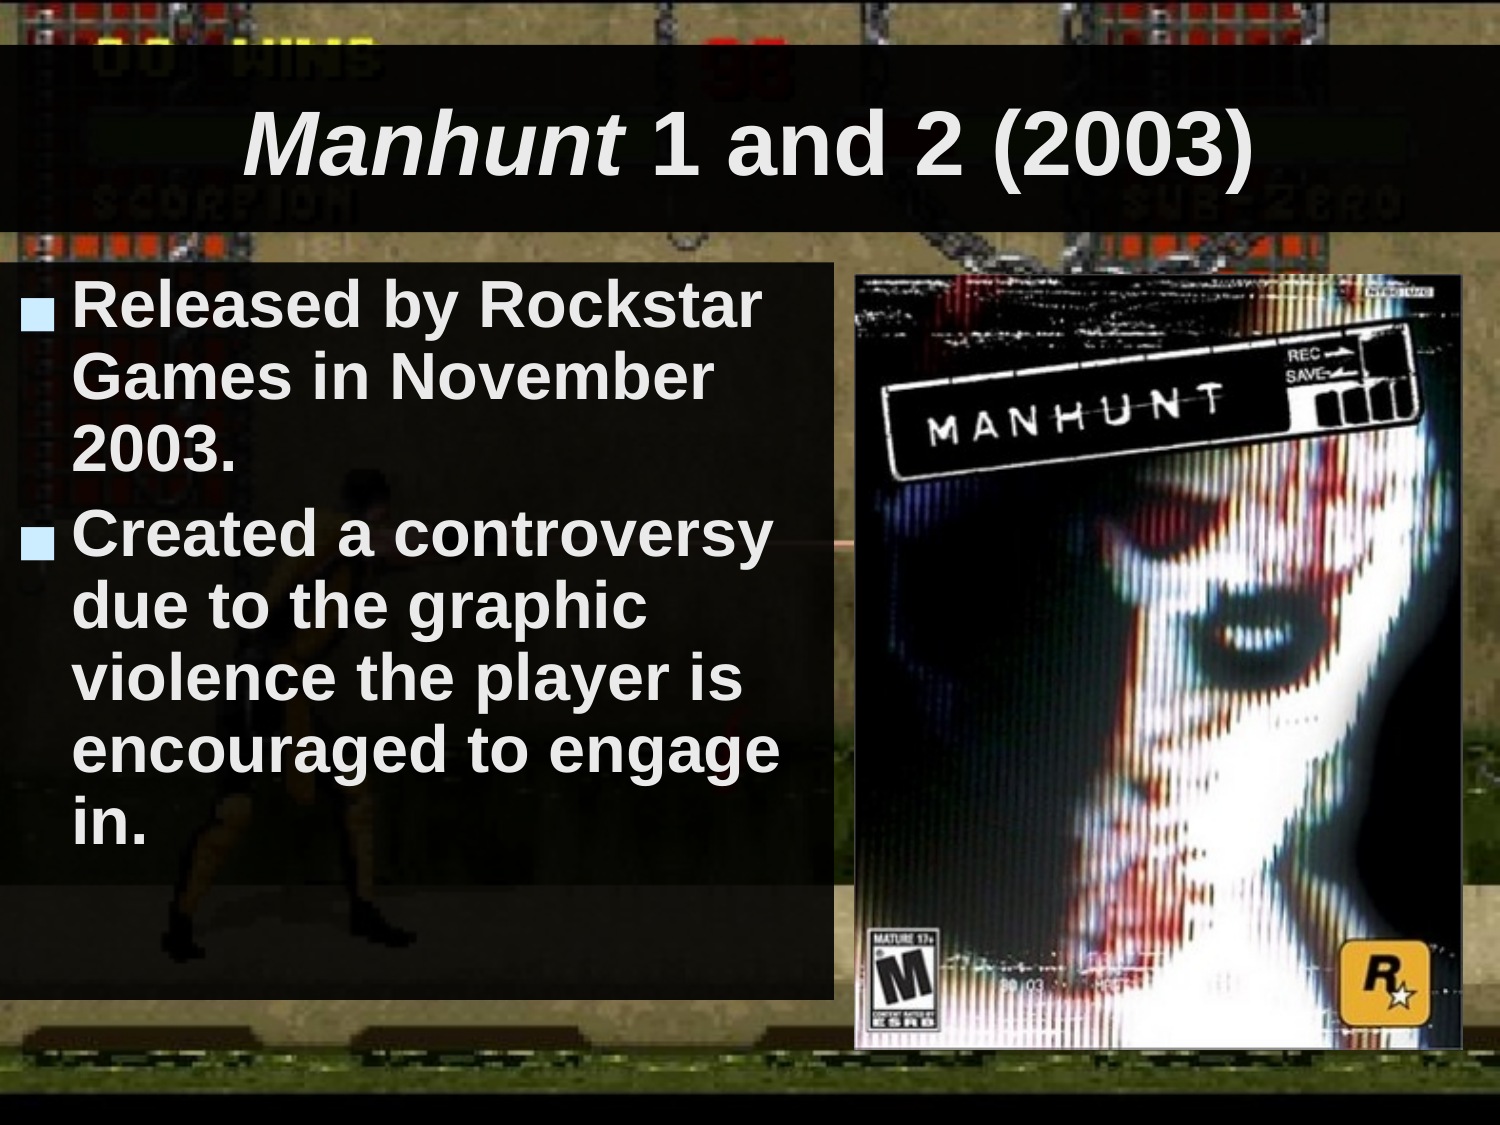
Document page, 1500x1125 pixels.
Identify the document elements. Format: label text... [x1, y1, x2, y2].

list Released by Rockstar Games in November 2003. Created a controversy due to the graphic violence the player is encouraged to engage in. [0, 261, 835, 1002]
picture [0, 0, 1500, 44]
picture [0, 233, 1500, 1125]
title Manhunt 1 and 2 (2003) [0, 44, 1500, 233]
